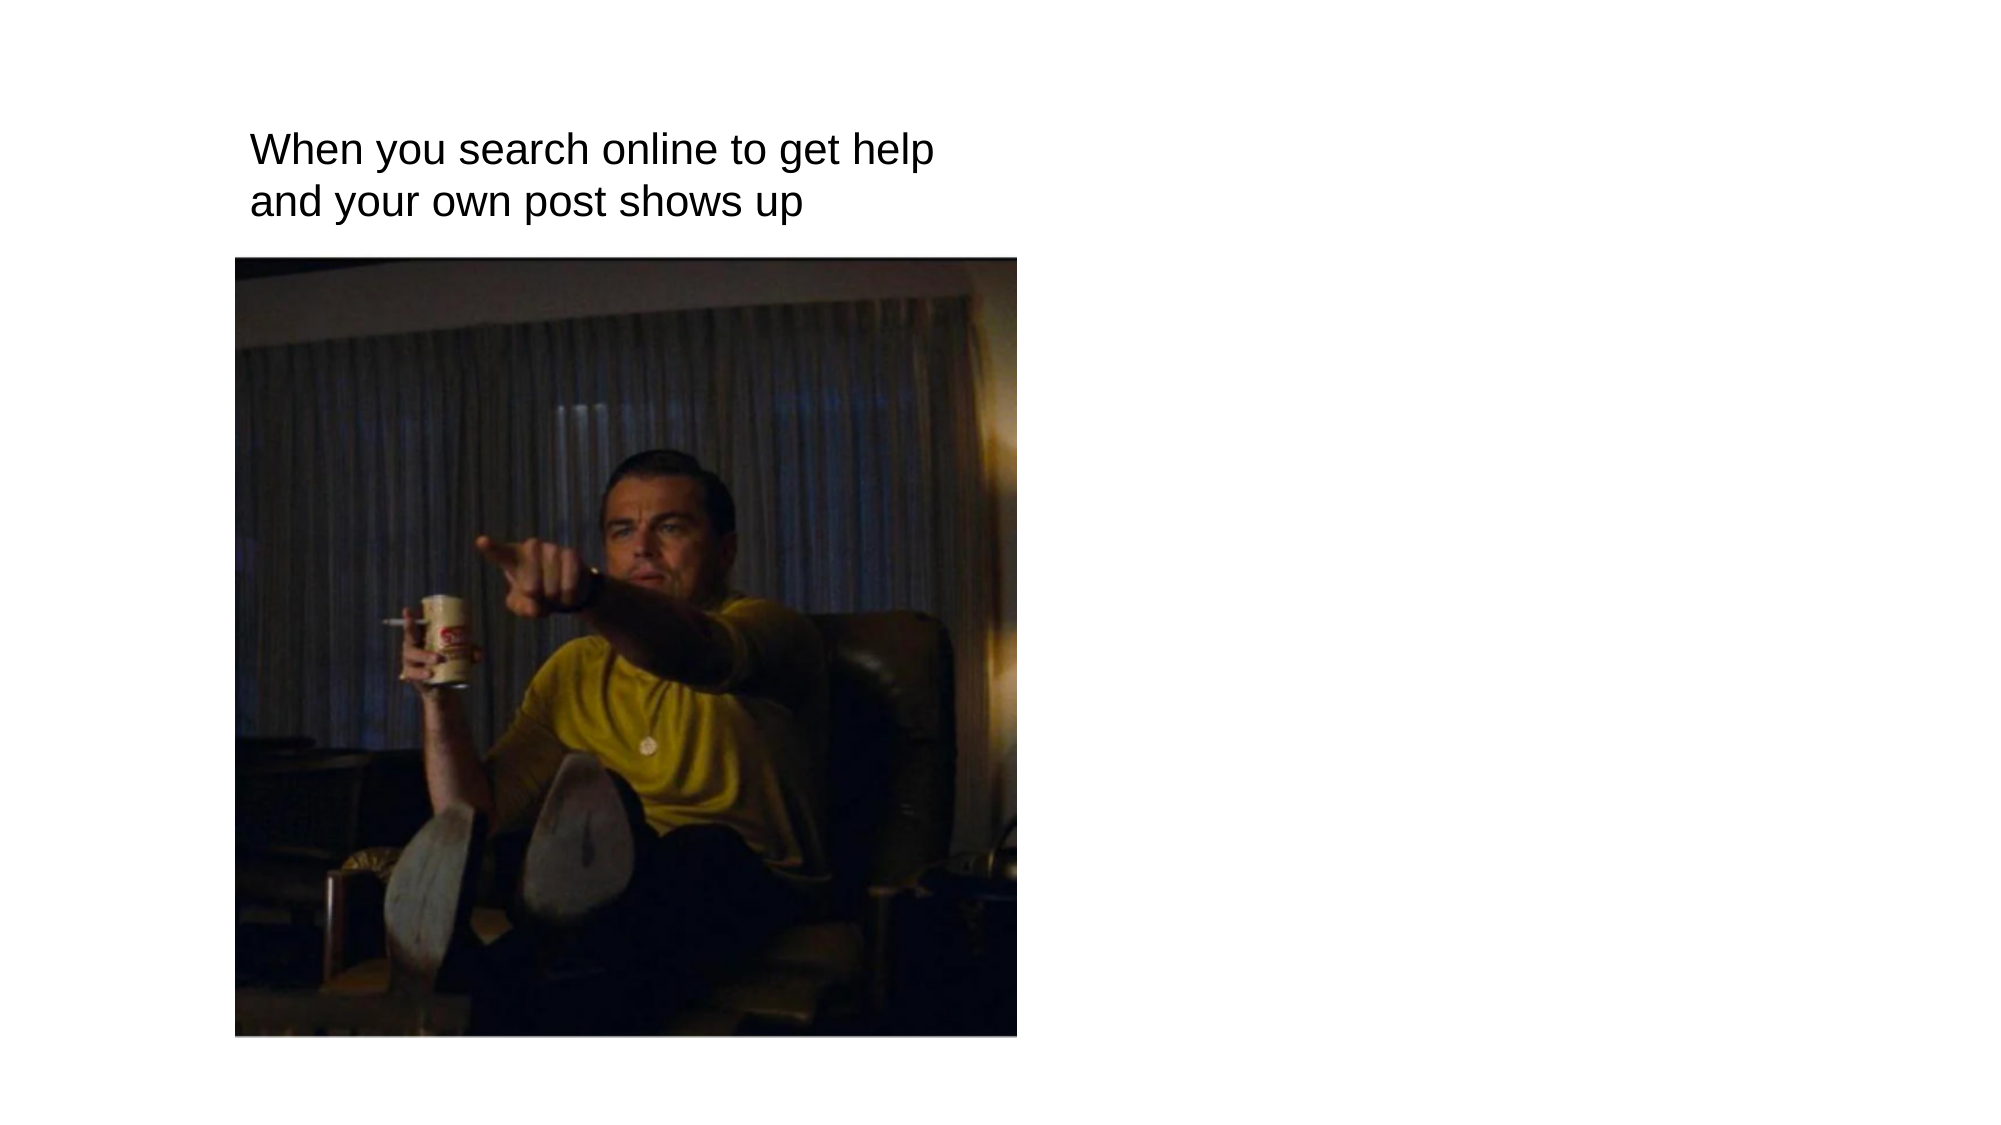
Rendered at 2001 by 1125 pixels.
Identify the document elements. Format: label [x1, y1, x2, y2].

picture [235, 34, 1017, 1038]
